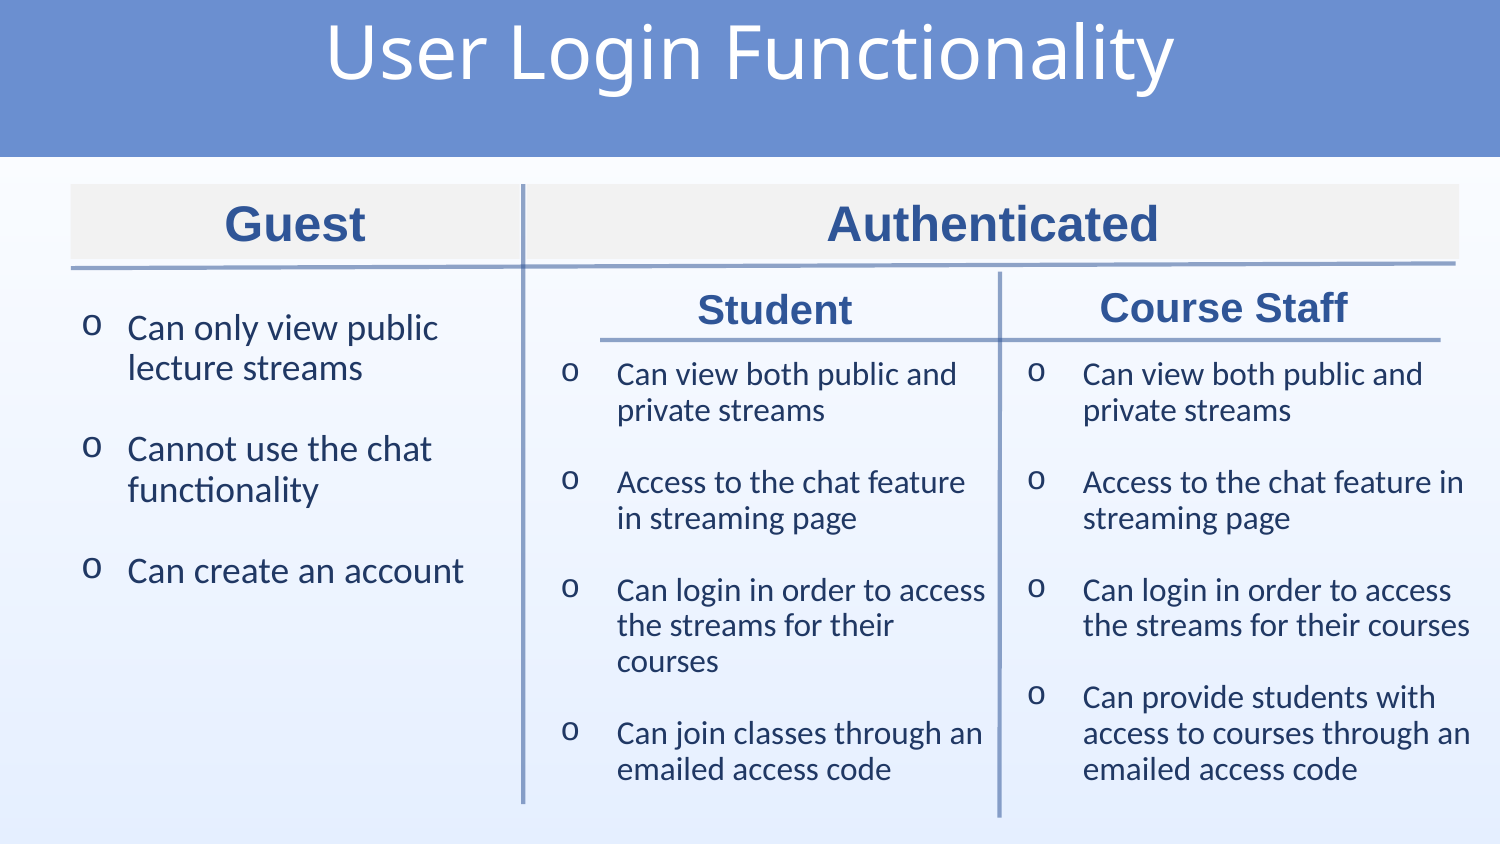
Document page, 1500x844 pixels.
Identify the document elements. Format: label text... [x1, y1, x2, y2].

text_box Authenticated [526, 184, 1460, 259]
list Can only view public lecture streams Cannot use the chat functionality Can create an account [47, 293, 521, 670]
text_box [70, 263, 523, 269]
text_box Can view both public and private streams Access to the chat feature in streaming page Can login in order to access the streams for their courses Can provide students with access to courses through an emailed access code [992, 341, 1494, 839]
text_box Guest [70, 184, 520, 259]
text_box Student [550, 275, 999, 340]
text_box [524, 263, 1456, 269]
list Can view both public and private streams Access to the chat feature in streaming page Can login in order to access the streams for their courses Can join classes through an emailed access code [526, 341, 992, 839]
text_box Course Staff [1001, 273, 1449, 339]
text_box User Login Functionality [0, 0, 1500, 157]
